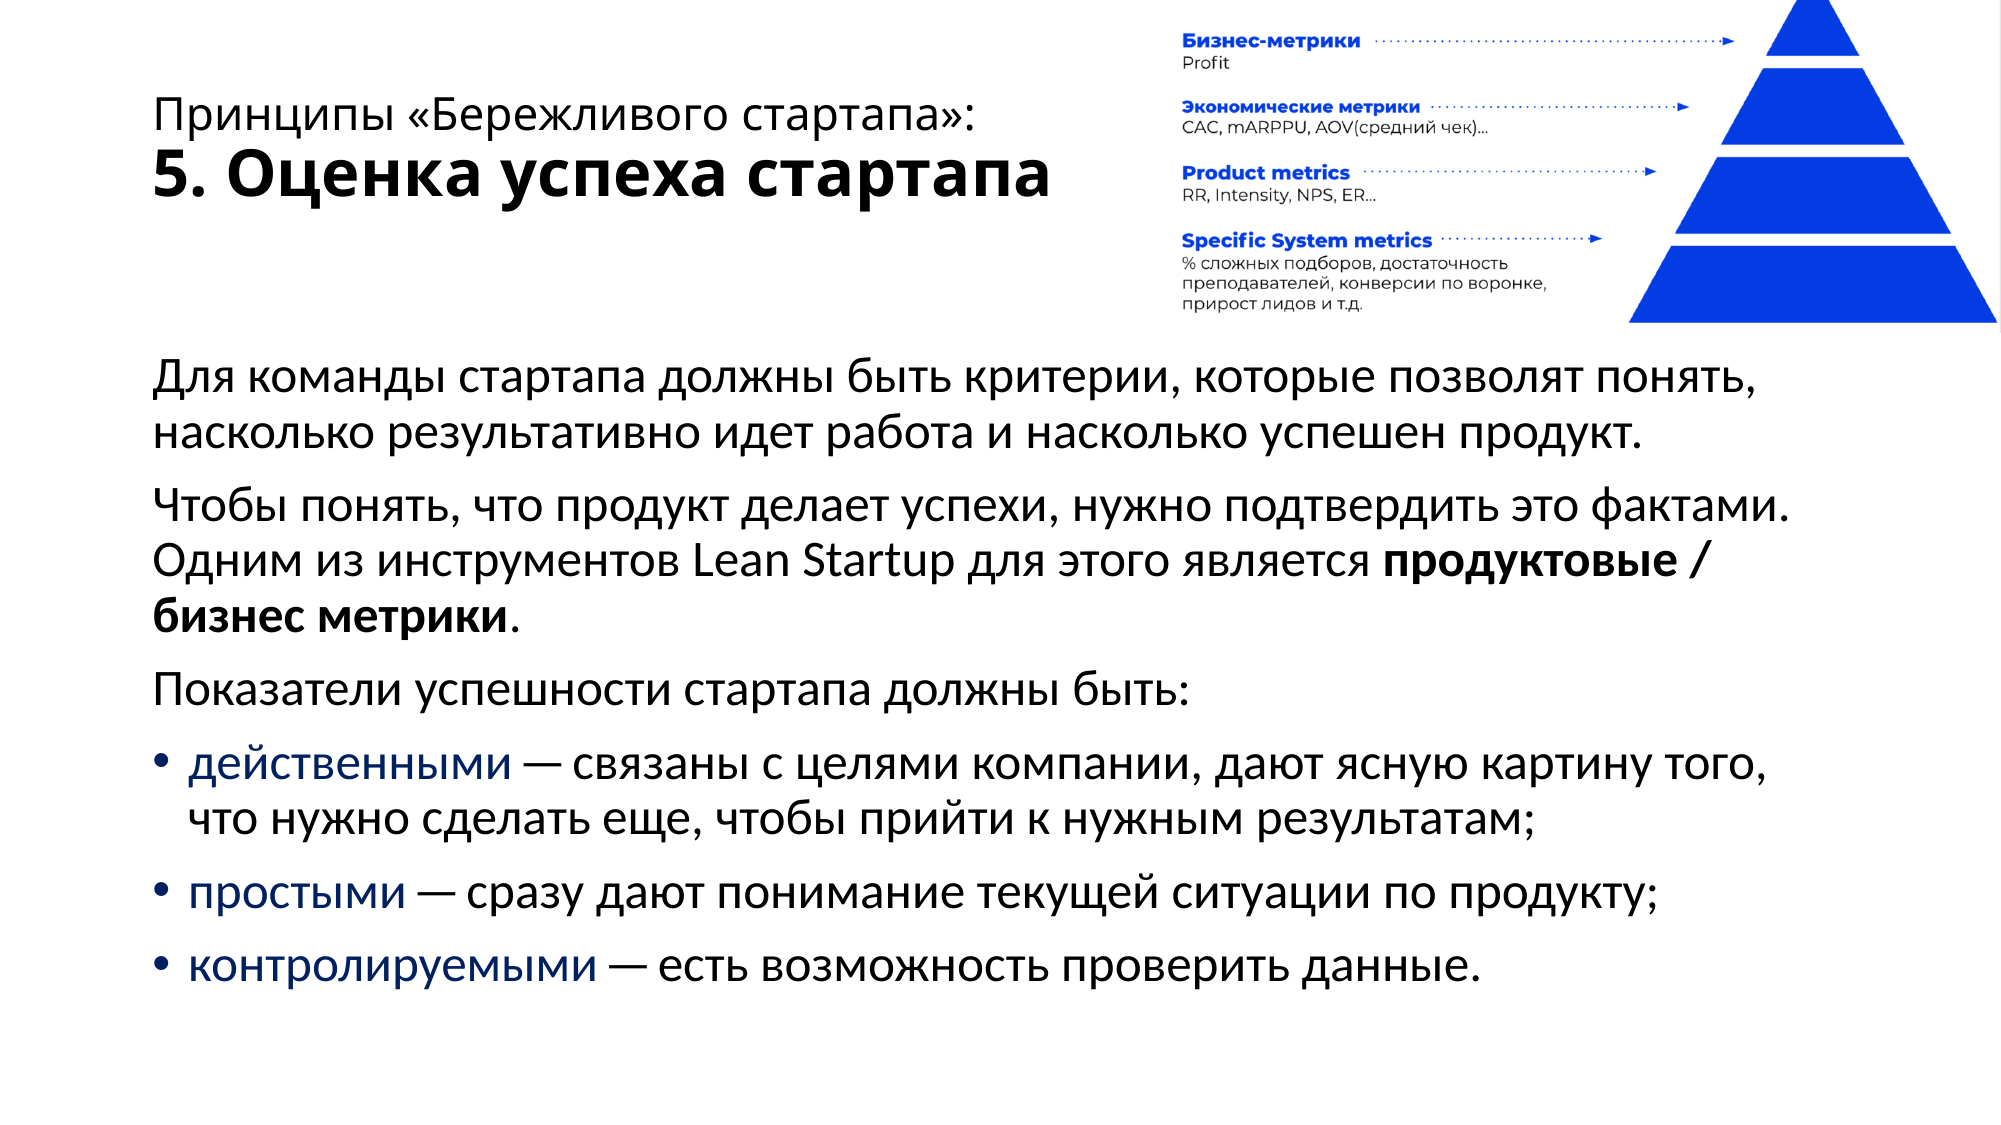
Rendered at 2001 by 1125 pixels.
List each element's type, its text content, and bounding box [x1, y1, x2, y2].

picture [1167, 0, 2001, 333]
list Для команды стартапа должны быть критерии, которые позволят понять, насколько результативно идет работа и насколько успешен продукт. Чтобы понять, что продукт делает успехи, нужно подтвердить это фактами. Одним из инструментов Lean Startup для этого является продуктовые / бизнес метрики. Показатели успешности стартапа должны быть: действенными — связаны с целями компании, дают ясную картину того, что нужно сделать еще, чтобы прийти к нужным результатам; простыми — сразу дают понимание текущей ситуации по продукту; контролируемыми — есть возможность проверить данные. [137, 341, 1863, 1015]
title Принципы «Бережливого стартапа»: 5. Оценка успеха стартапа [137, 59, 1149, 242]
